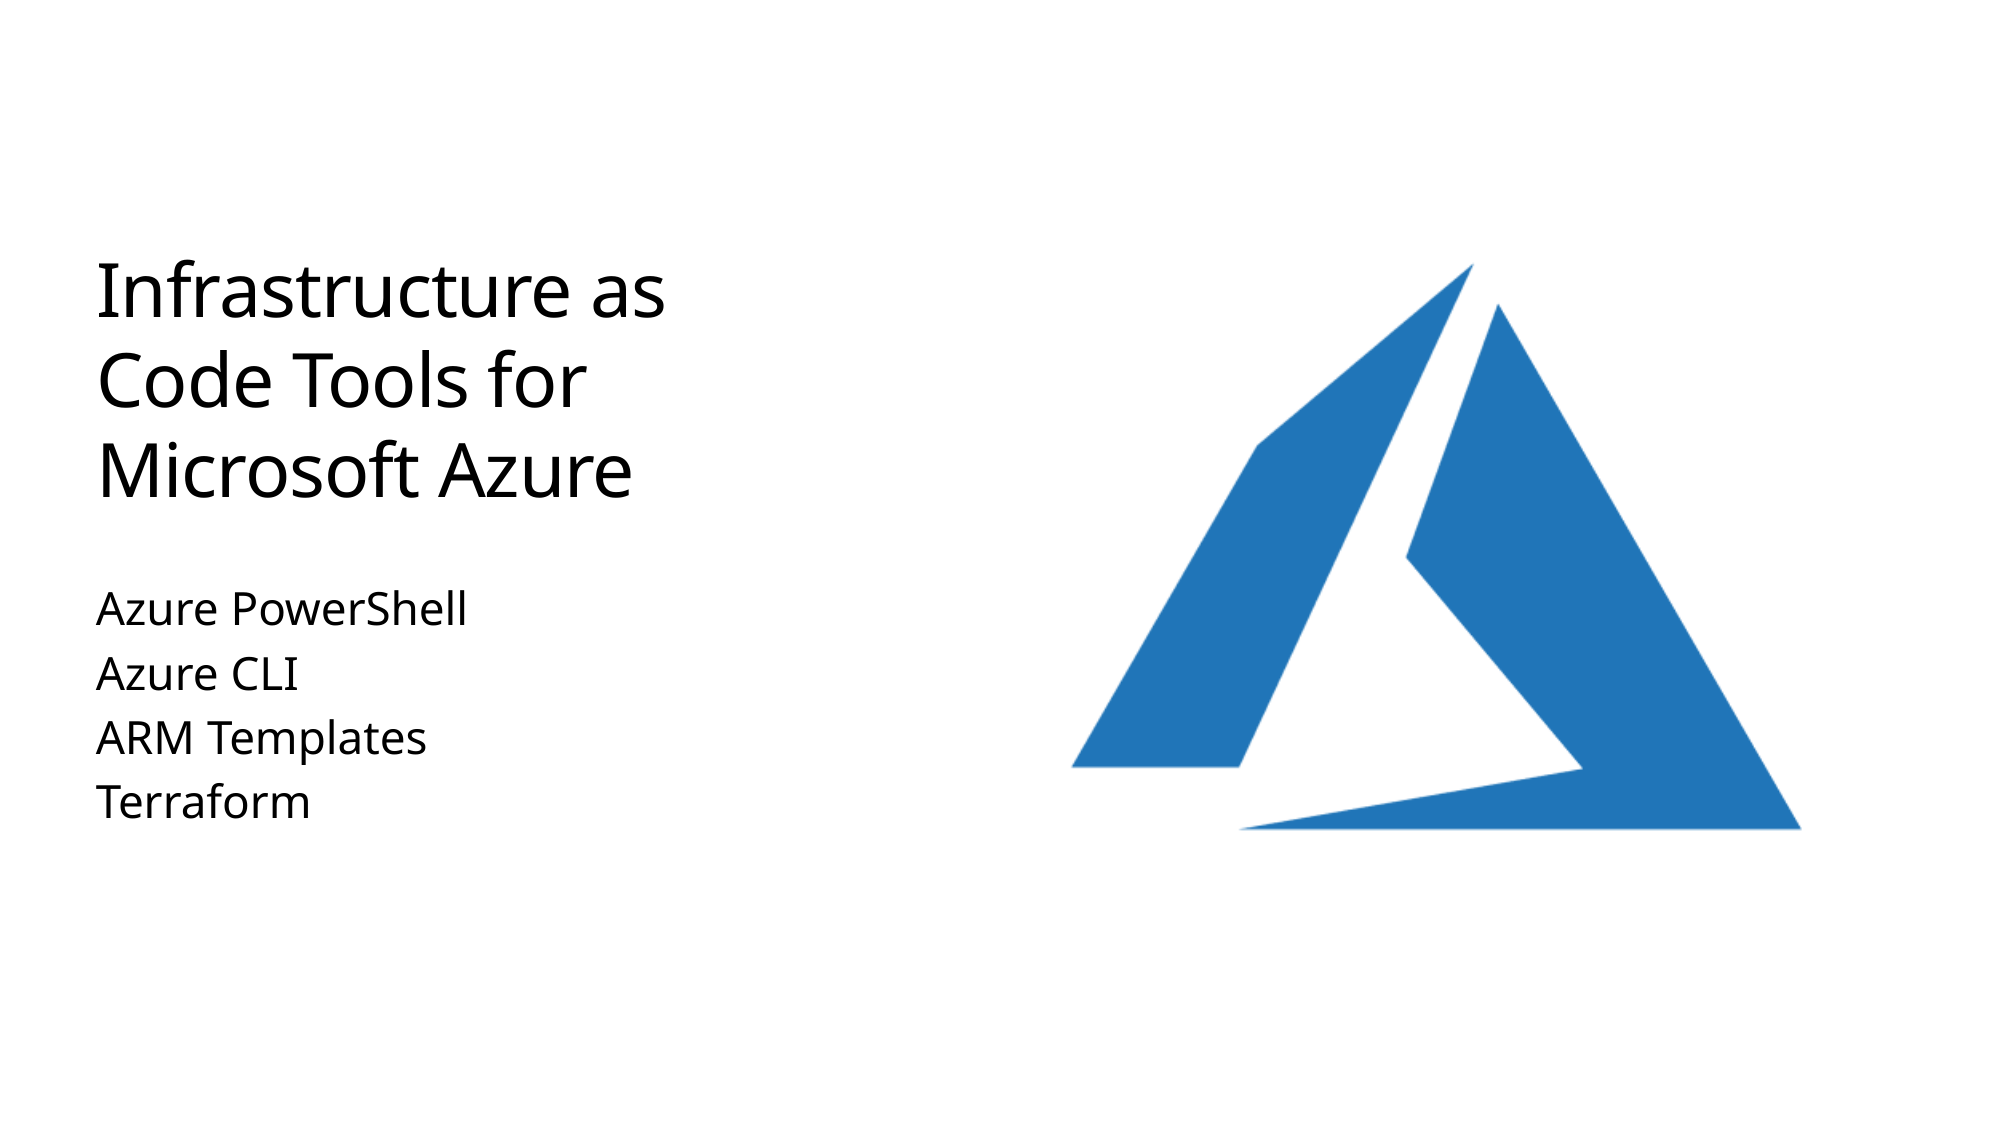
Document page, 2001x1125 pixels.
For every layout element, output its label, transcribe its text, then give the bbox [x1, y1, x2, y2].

picture [874, 0, 2000, 1125]
list Azure PowerShell Azure CLI ARM Templates Terraform [95, 579, 779, 1029]
title Infrastructure as Code Tools for Microsoft Azure [96, 239, 779, 513]
